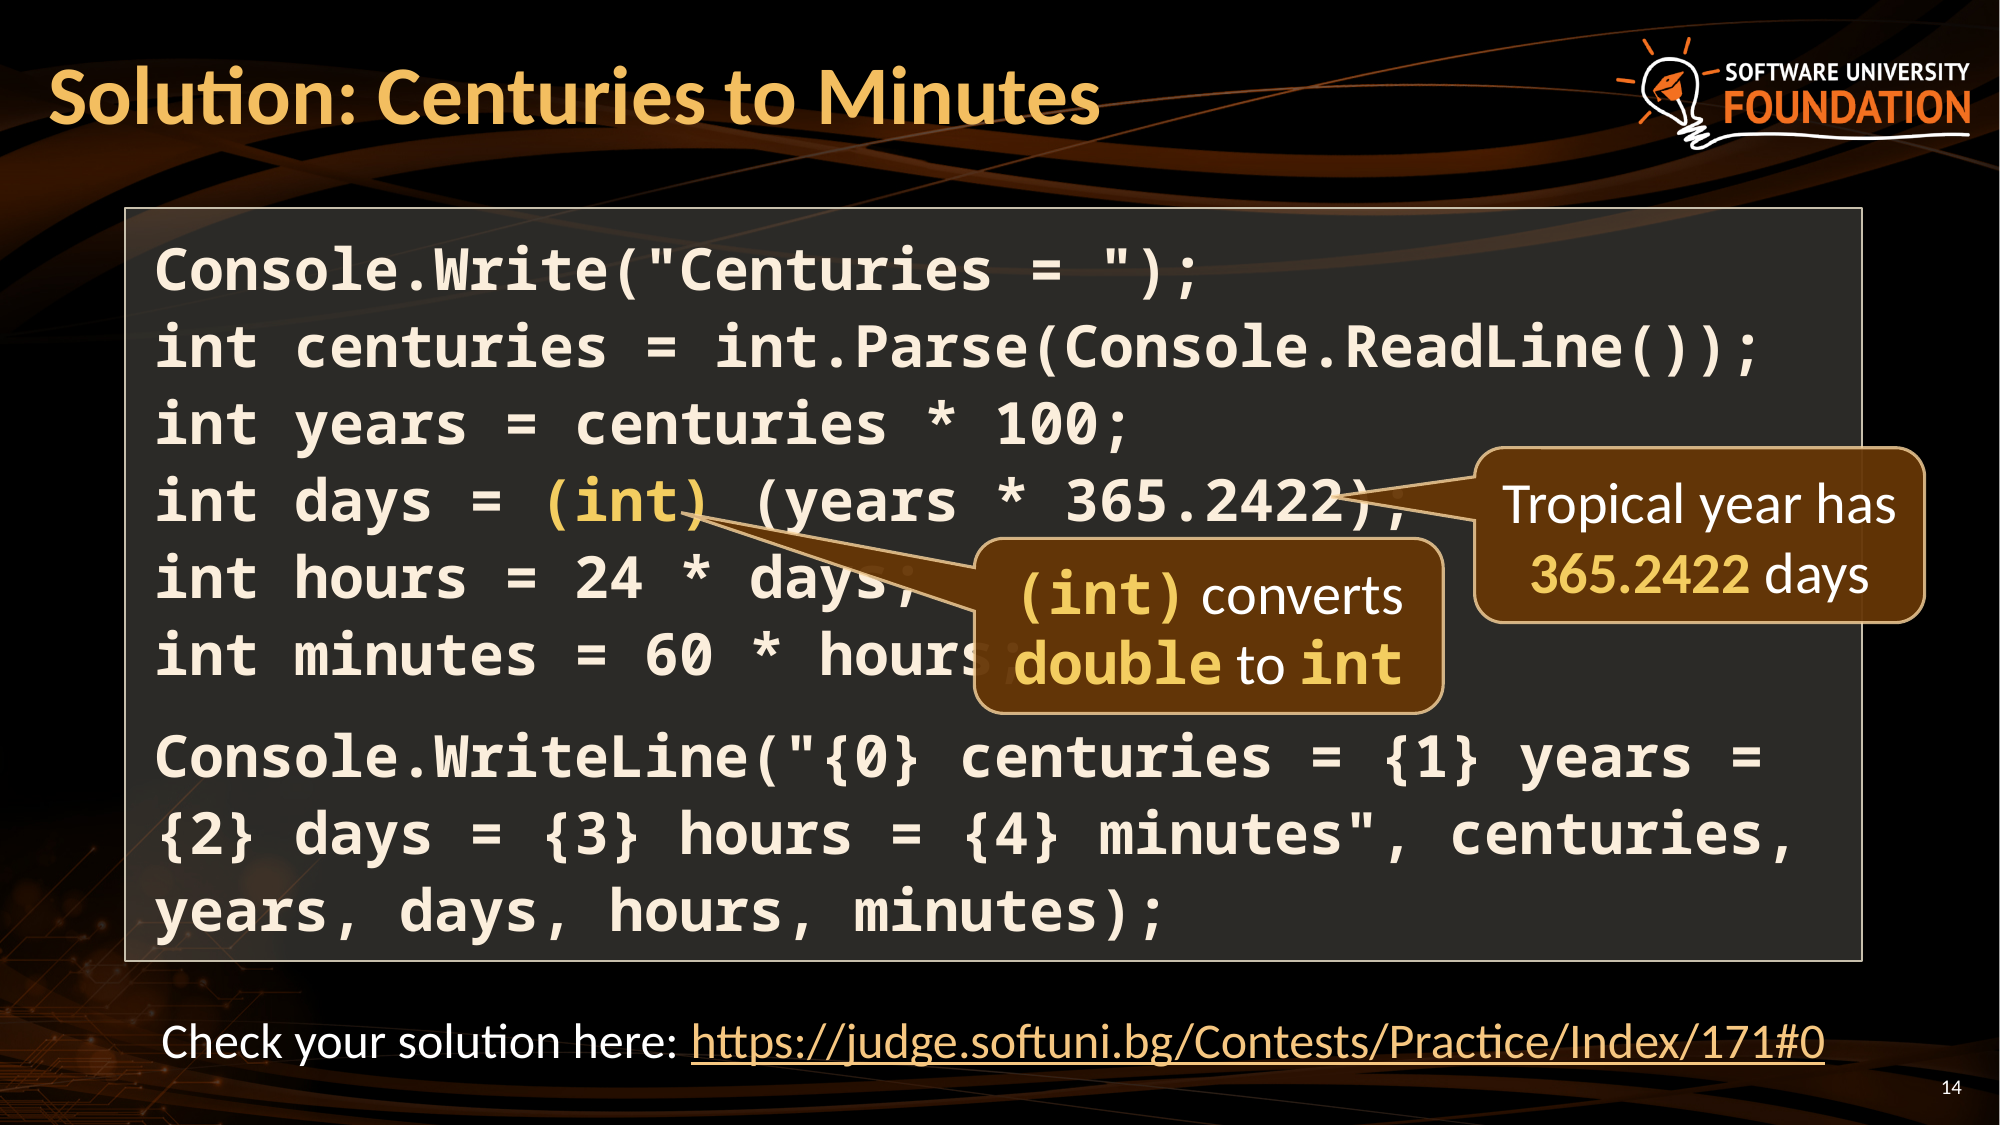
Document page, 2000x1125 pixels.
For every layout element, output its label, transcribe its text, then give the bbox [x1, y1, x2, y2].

text_box Tropical year has 365.2422 days [1331, 446, 1926, 624]
text_box Check your solution here: https://judge.softuni.bg/Contests/Practice/Index/171#0 [124, 1000, 1863, 1076]
title Solution: Centuries to Minutes [30, 6, 1602, 189]
text_box (int) converts double to int [680, 511, 1445, 715]
slide_number 14 [1897, 1070, 1968, 1103]
text_box Console.Write("Centuries = "); int centuries = int.Parse(Console.ReadLine()); int years = centuries * 100; int days = (int) (years * 365.2422); int hours = 24 * days; int minutes = 60 * hours; Console.WriteLine("{0} centuries = {1} years = {2} days = {3} hours = {4} minutes", centuries, years, days, hours, minutes); [124, 207, 1863, 961]
picture [0, 0, 2000, 1125]
